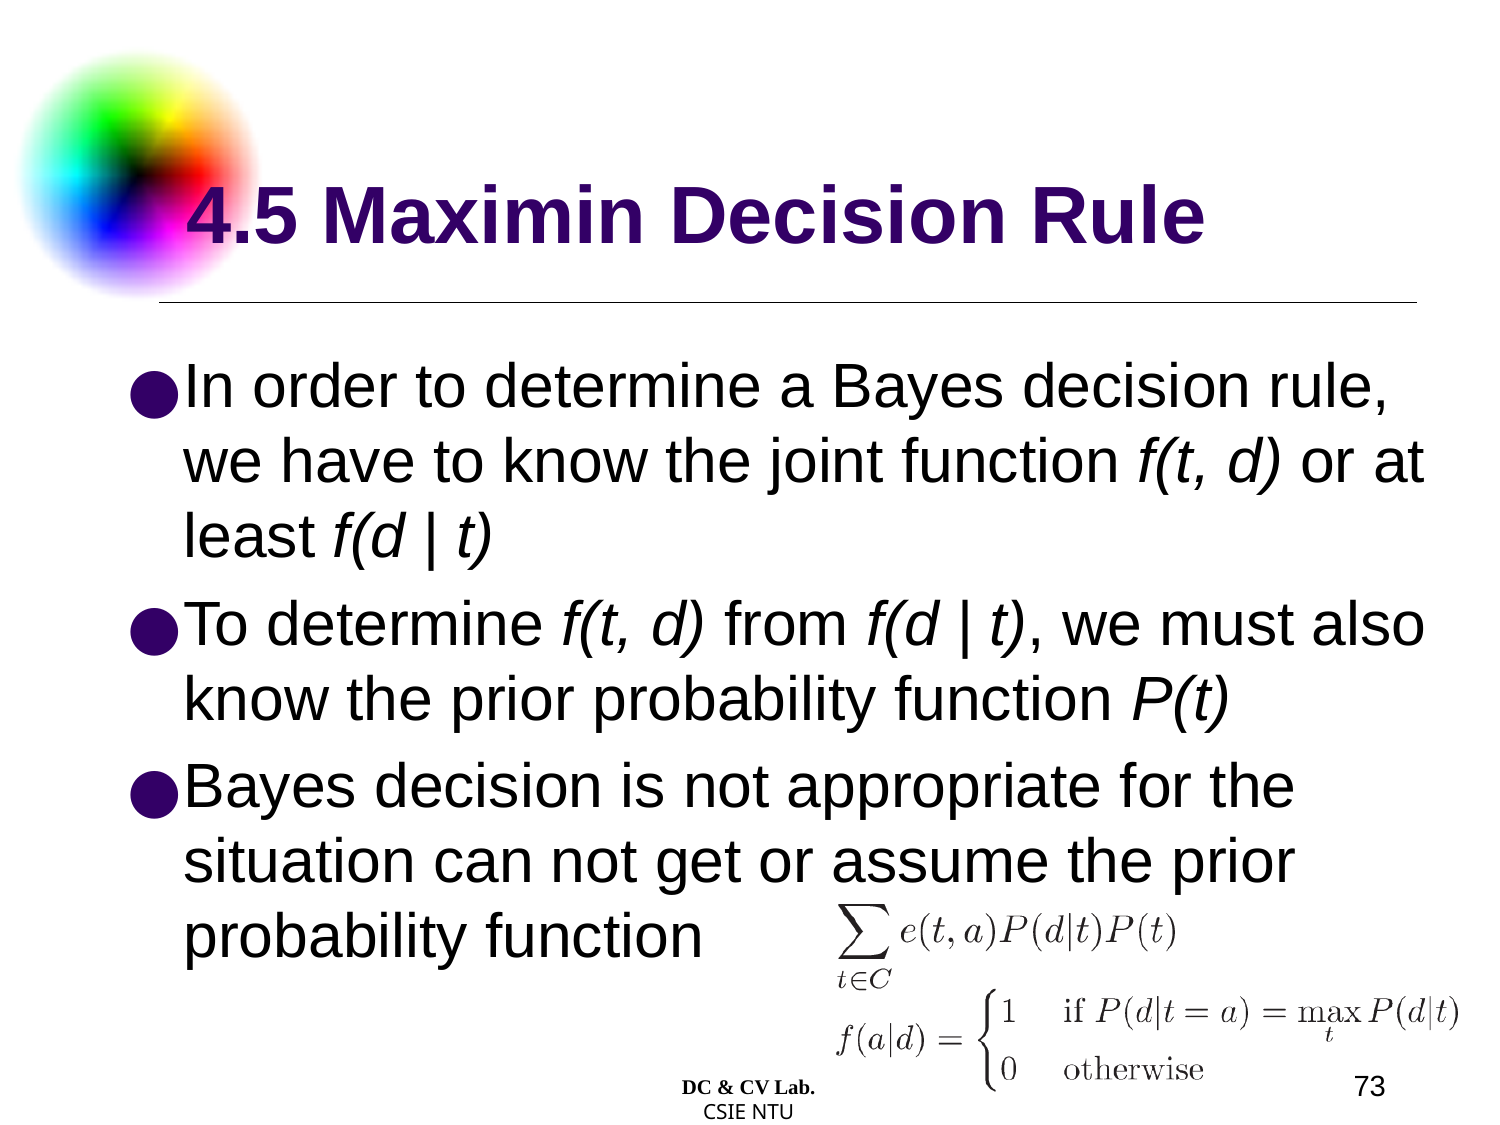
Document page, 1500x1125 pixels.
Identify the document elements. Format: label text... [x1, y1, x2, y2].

text_box In order to determine a Bayes decision rule, we have to know the joint function f(t, d) or at least f(d | t) To determine f(t, d) from f(d | t), we must also know the prior probability function P(t) Bayes decision is not appropriate for the situation can not get or assume the prior probability function [112, 338, 1463, 1062]
picture [830, 887, 1463, 1094]
title 4.5 Maximin Decision Rule [171, 54, 1500, 268]
footer DC & CV Lab. CSIE NTU [511, 1066, 987, 1125]
text_box ‹#› [1338, 1059, 1500, 1120]
picture [0, 42, 272, 318]
